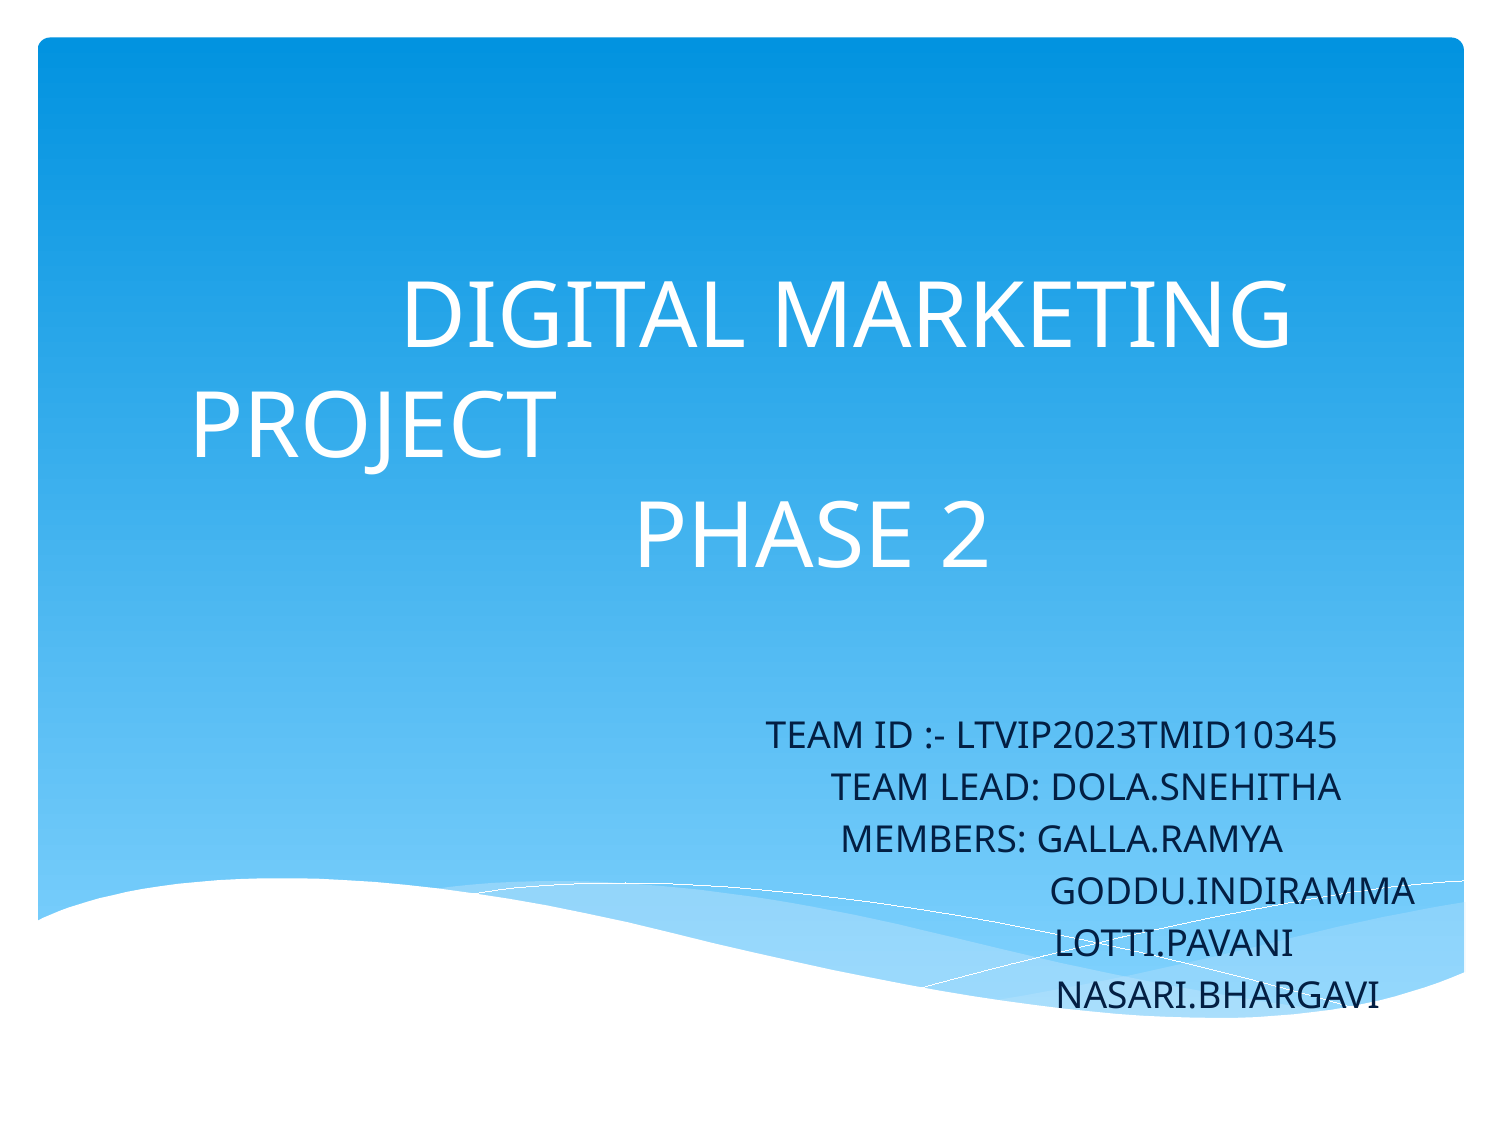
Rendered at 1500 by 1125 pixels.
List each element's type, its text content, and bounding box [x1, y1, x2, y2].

title DIGITAL MARKETING PROJECT PHASE 2 [125, 160, 1499, 594]
subtitle TEAM ID :- LTVIP2023TMID10345 TEAM LEAD: DOLA.SNEHITHA MEMBERS: GALLA.RAMYA GODDU.INDIRAMMA LOTTI.PAVANI NASARI.BHARGAVI [230, 704, 1446, 1083]
